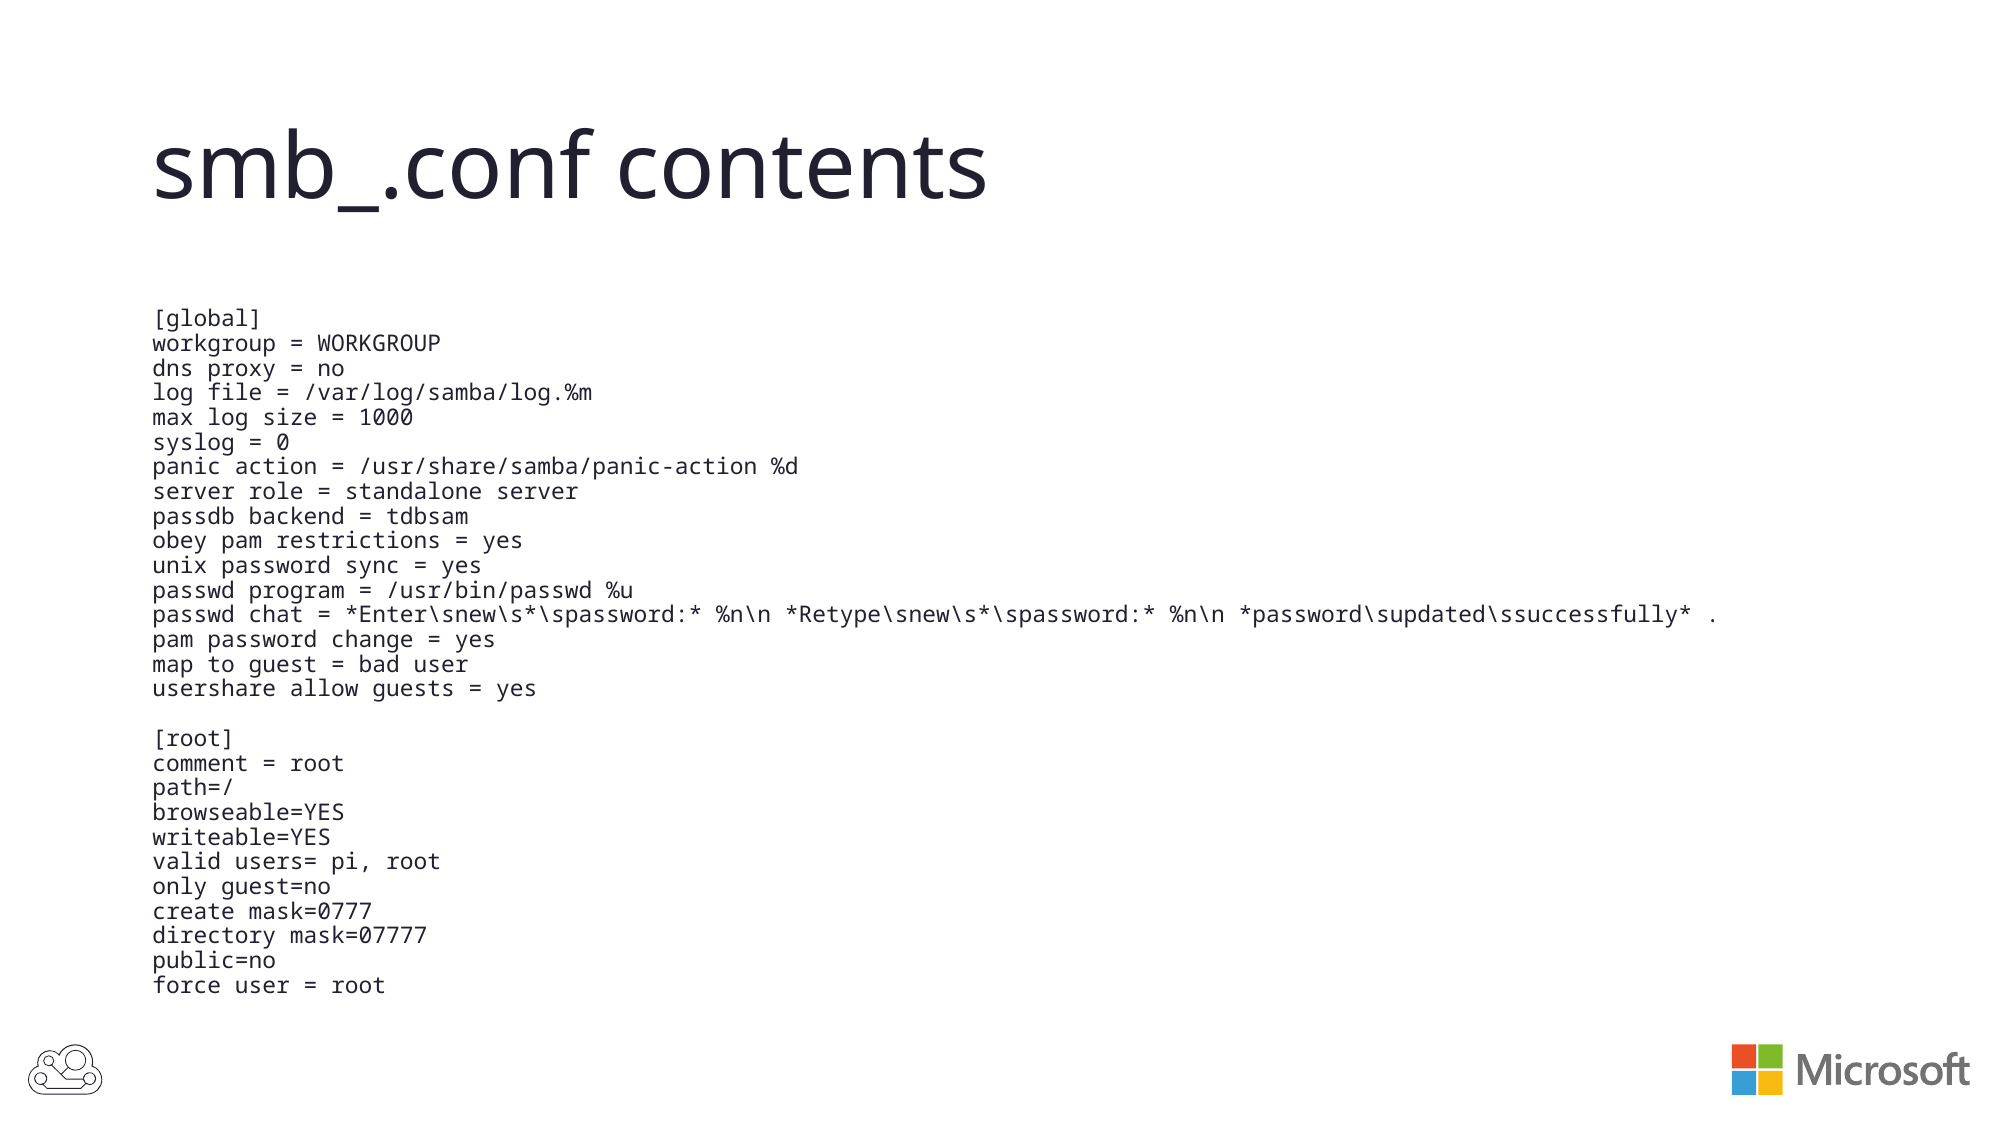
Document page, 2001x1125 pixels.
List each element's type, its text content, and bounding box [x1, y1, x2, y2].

list [global] workgroup = WORKGROUP dns proxy = no log file = /var/log/samba/log.%m max log size = 1000 syslog = 0 panic action = /usr/share/samba/panic-action %d server role = standalone server passdb backend = tdbsam obey pam restrictions = yes unix password sync = yes passwd program = /usr/bin/passwd %u passwd chat = *Enter\snew\s*\spassword:* %n\n *Retype\snew\s*\spassword:* %n\n *password\supdated\ssuccessfully* . pam password change = yes map to guest = bad user usershare allow guests = yes [root] comment = root path=/ browseable=YES writeable=YES valid users= pi, root only guest=no create mask=0777 directory mask=07777 public=no force user = root [137, 299, 1863, 1014]
title smb_.conf contents [137, 59, 1863, 278]
